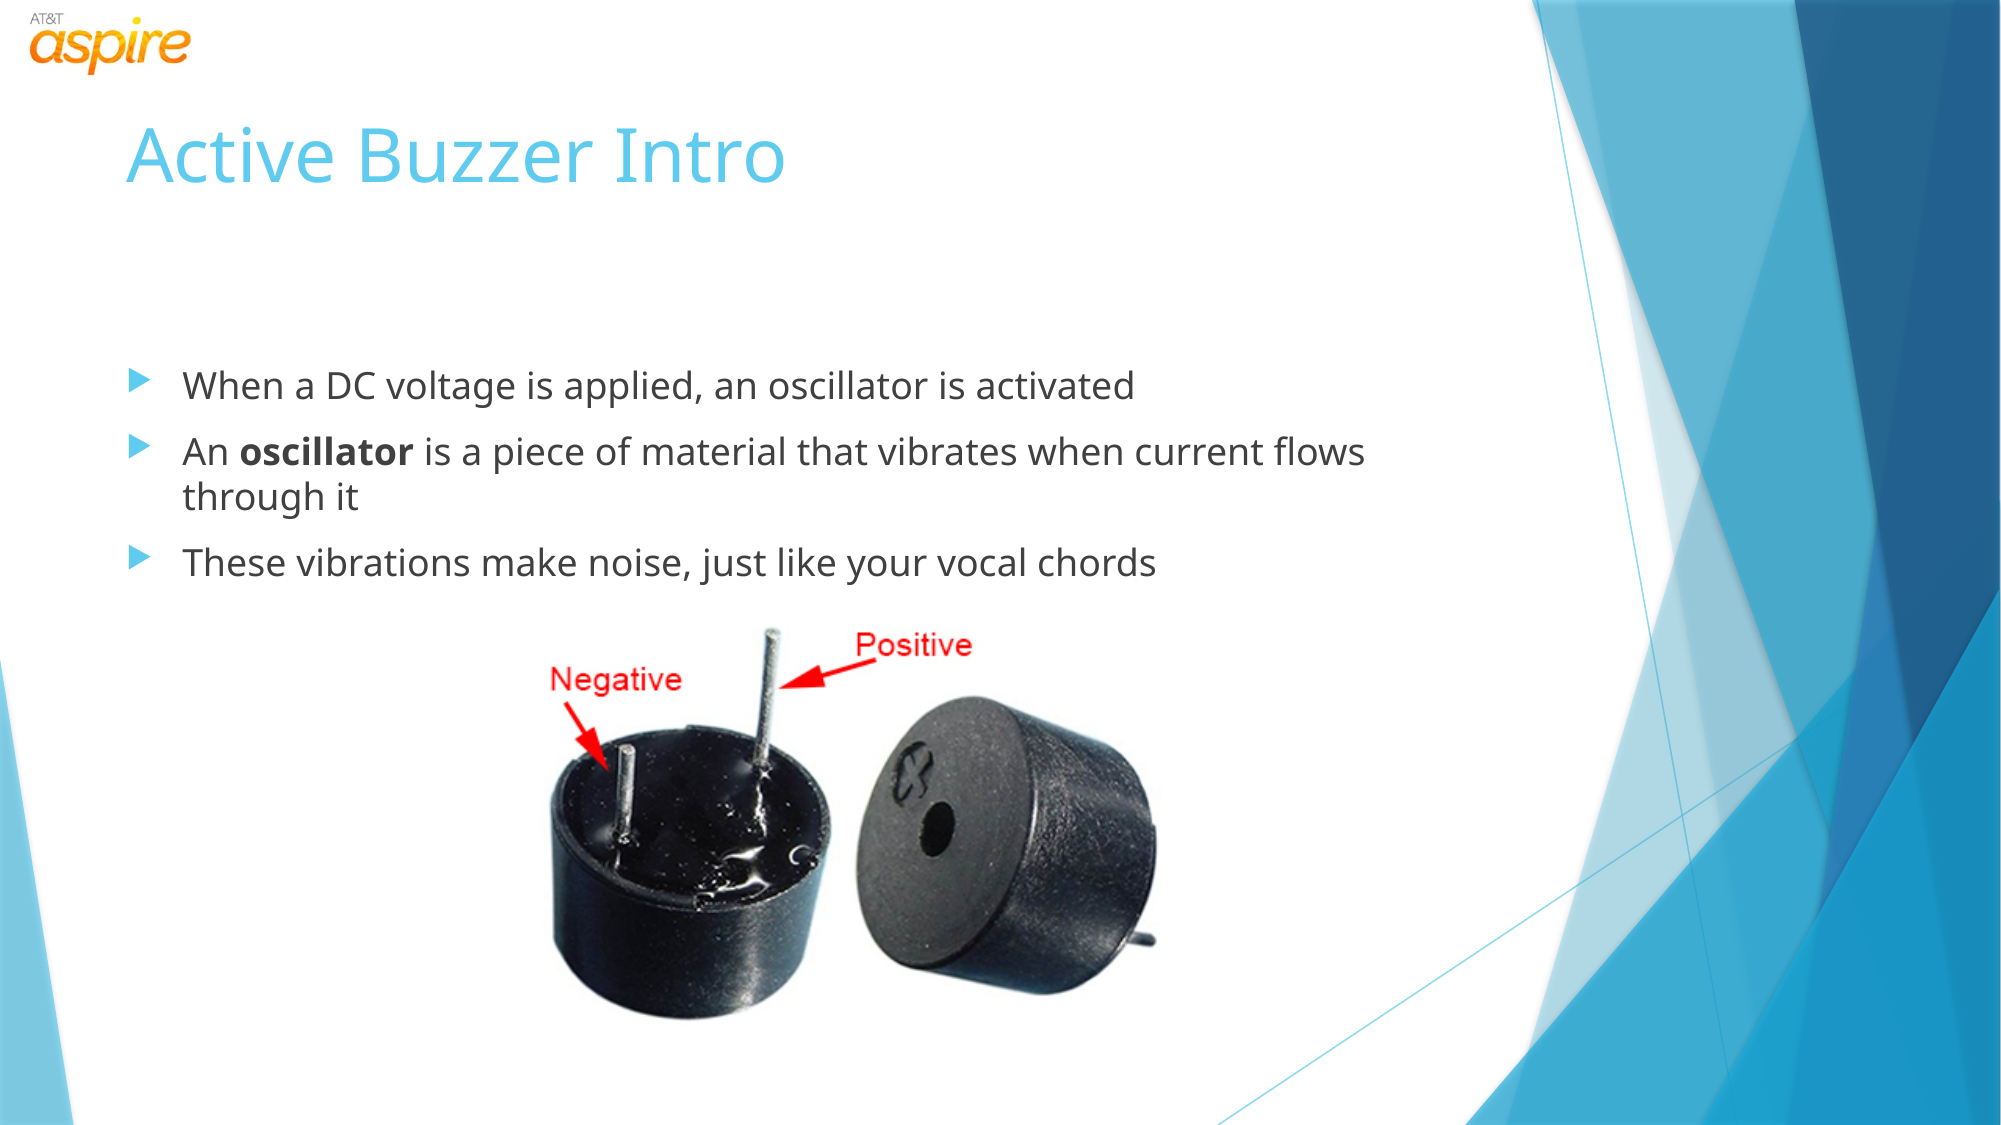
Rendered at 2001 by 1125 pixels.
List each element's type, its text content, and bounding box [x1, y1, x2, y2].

picture [520, 603, 1197, 1066]
list When a DC voltage is applied, an oscillator is activated An oscillator is a piece of material that vibrates when current flows through it These vibrations make noise, just like your vocal chords [111, 354, 1522, 992]
picture [24, 0, 198, 81]
title Active Buzzer Intro [111, 99, 1522, 317]
